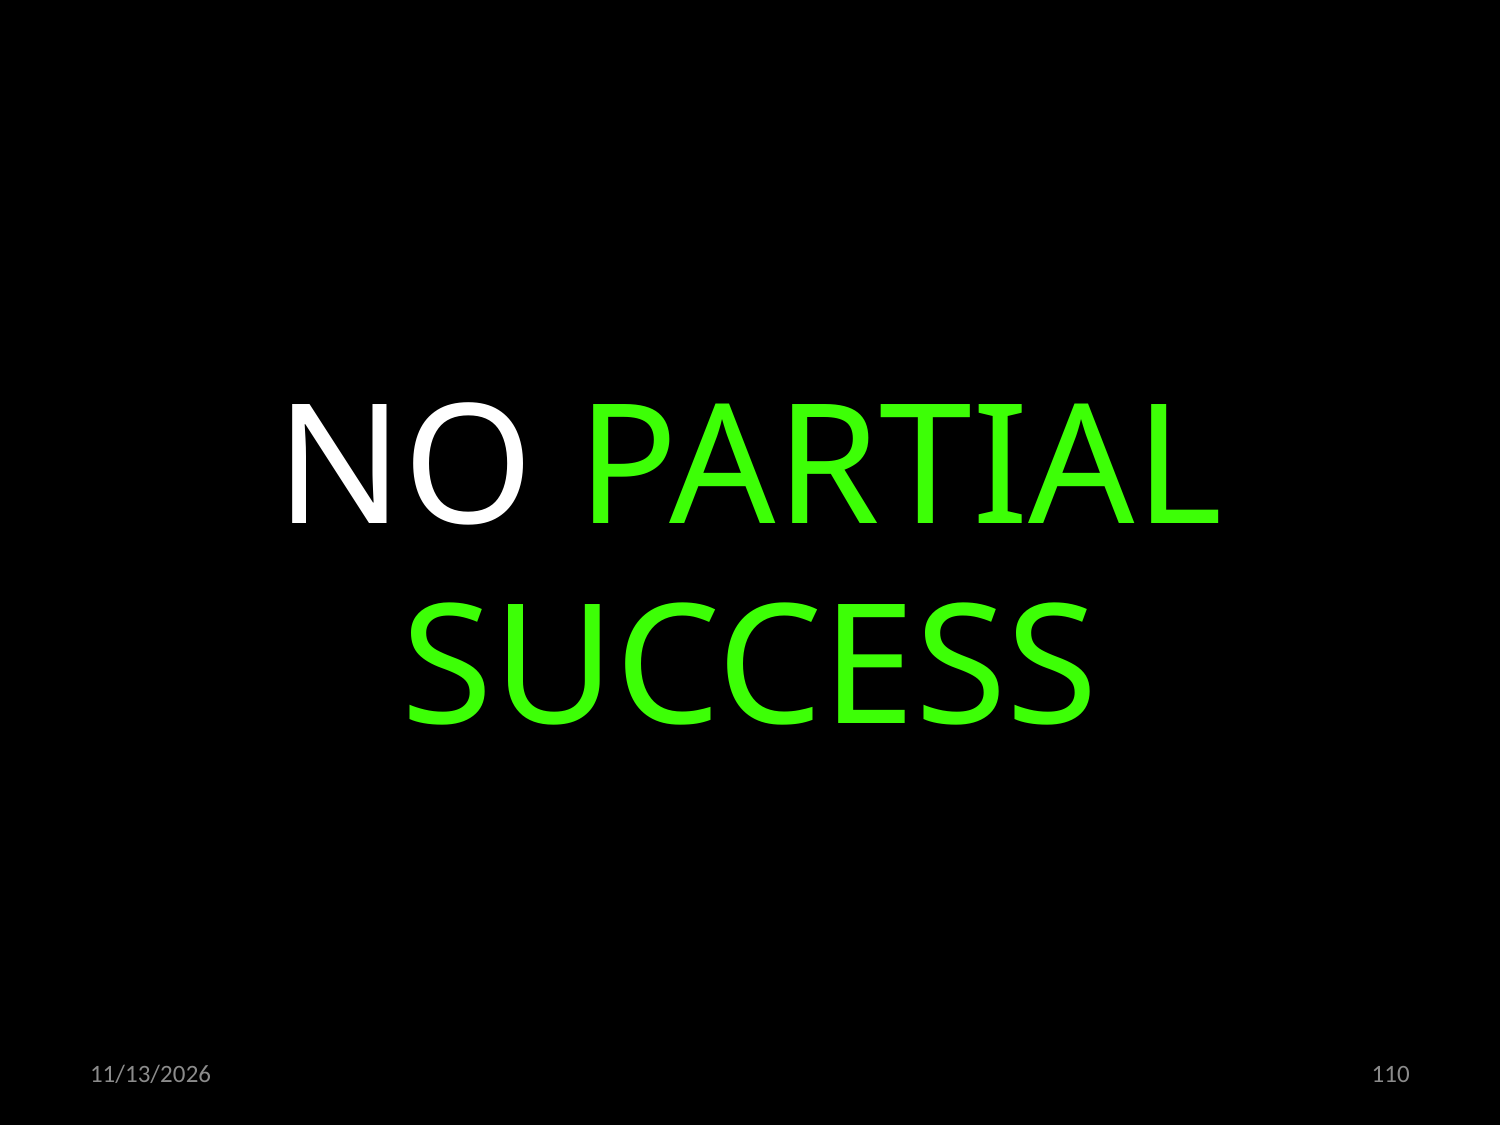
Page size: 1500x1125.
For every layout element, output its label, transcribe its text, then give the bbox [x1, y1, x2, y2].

slide_number 110 [1074, 1042, 1425, 1103]
text_box NO PARTIAL SUCCESS [0, 348, 1500, 451]
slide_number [75, 1042, 425, 1103]
